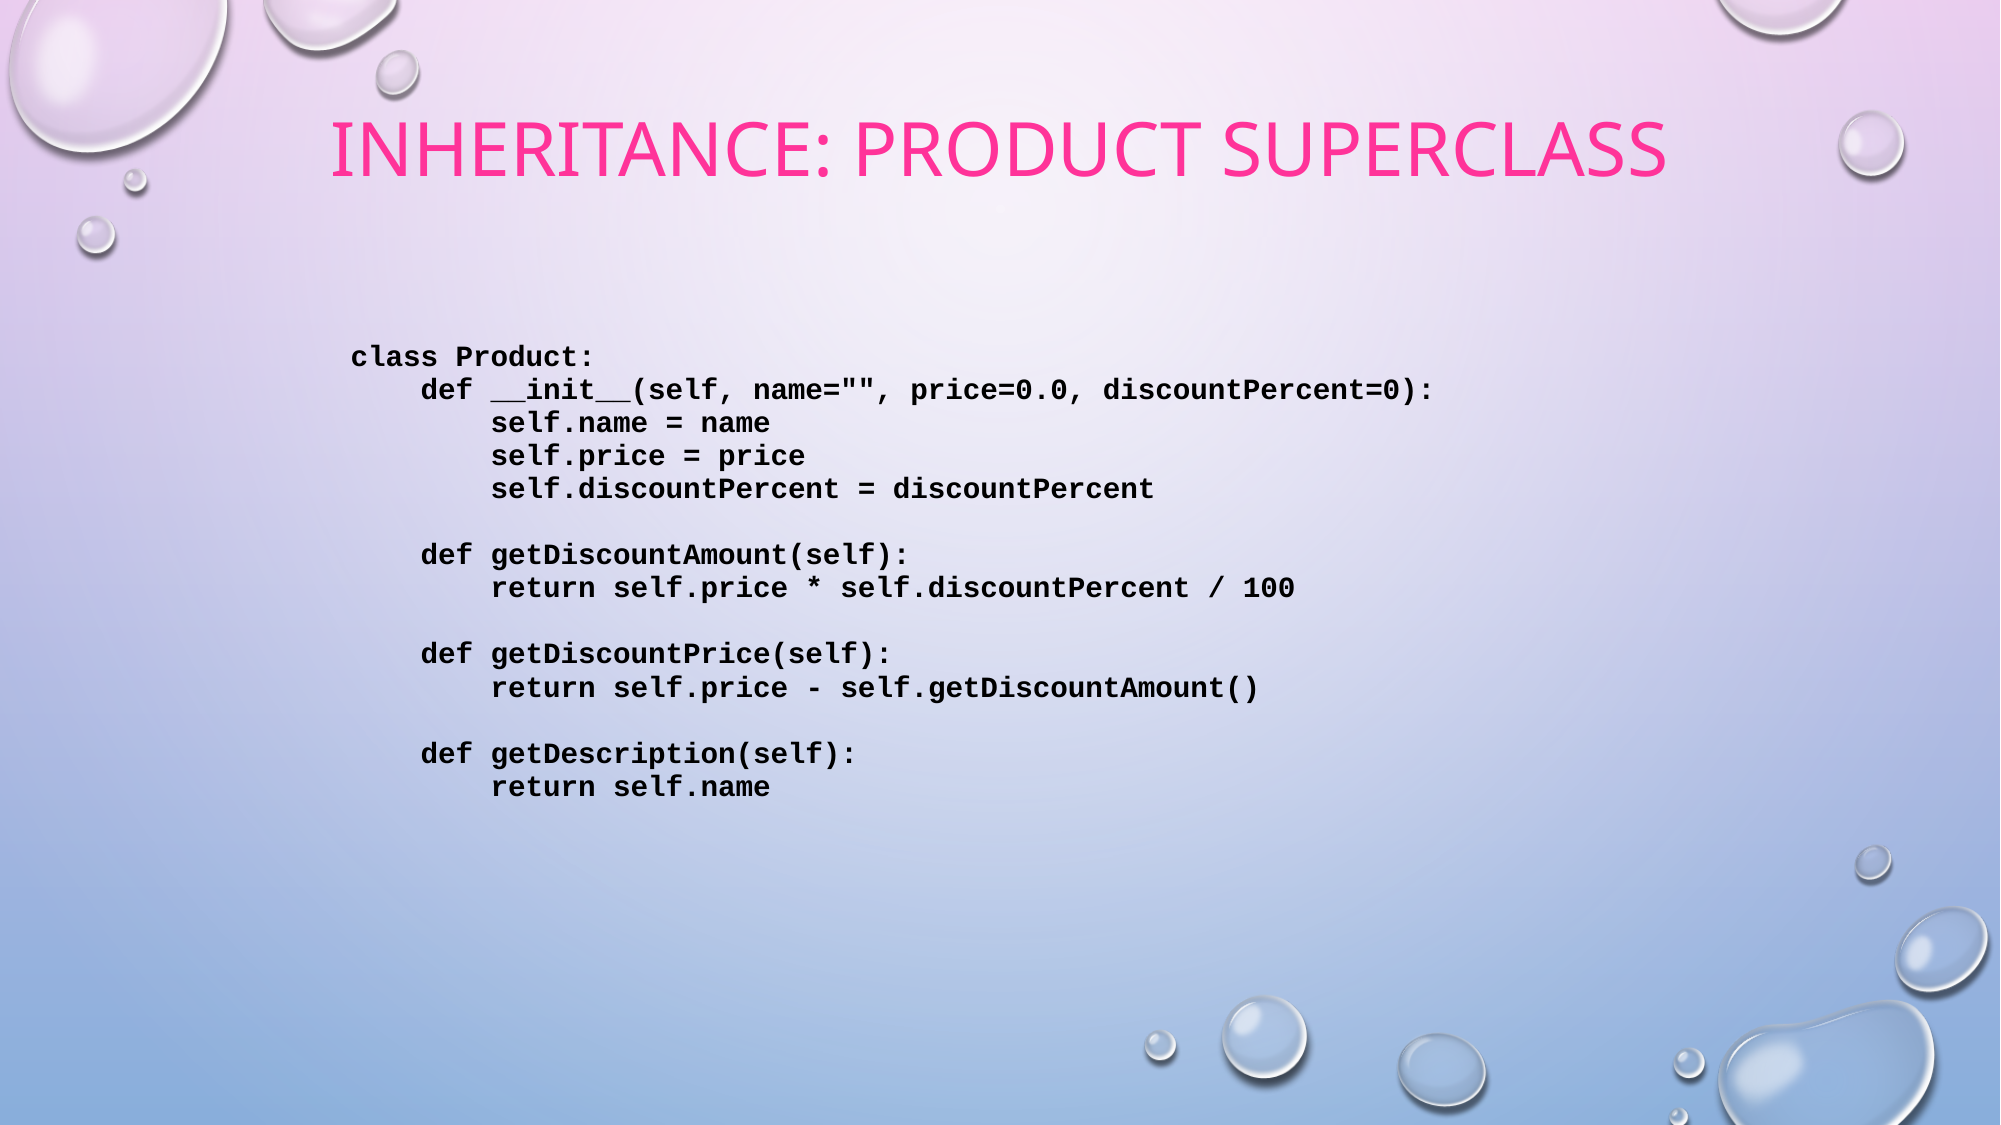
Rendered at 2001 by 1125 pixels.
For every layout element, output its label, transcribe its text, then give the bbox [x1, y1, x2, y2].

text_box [293, 341, 1494, 811]
picture [0, 0, 2000, 1125]
title Inheritance: product superclass [149, 101, 1851, 204]
